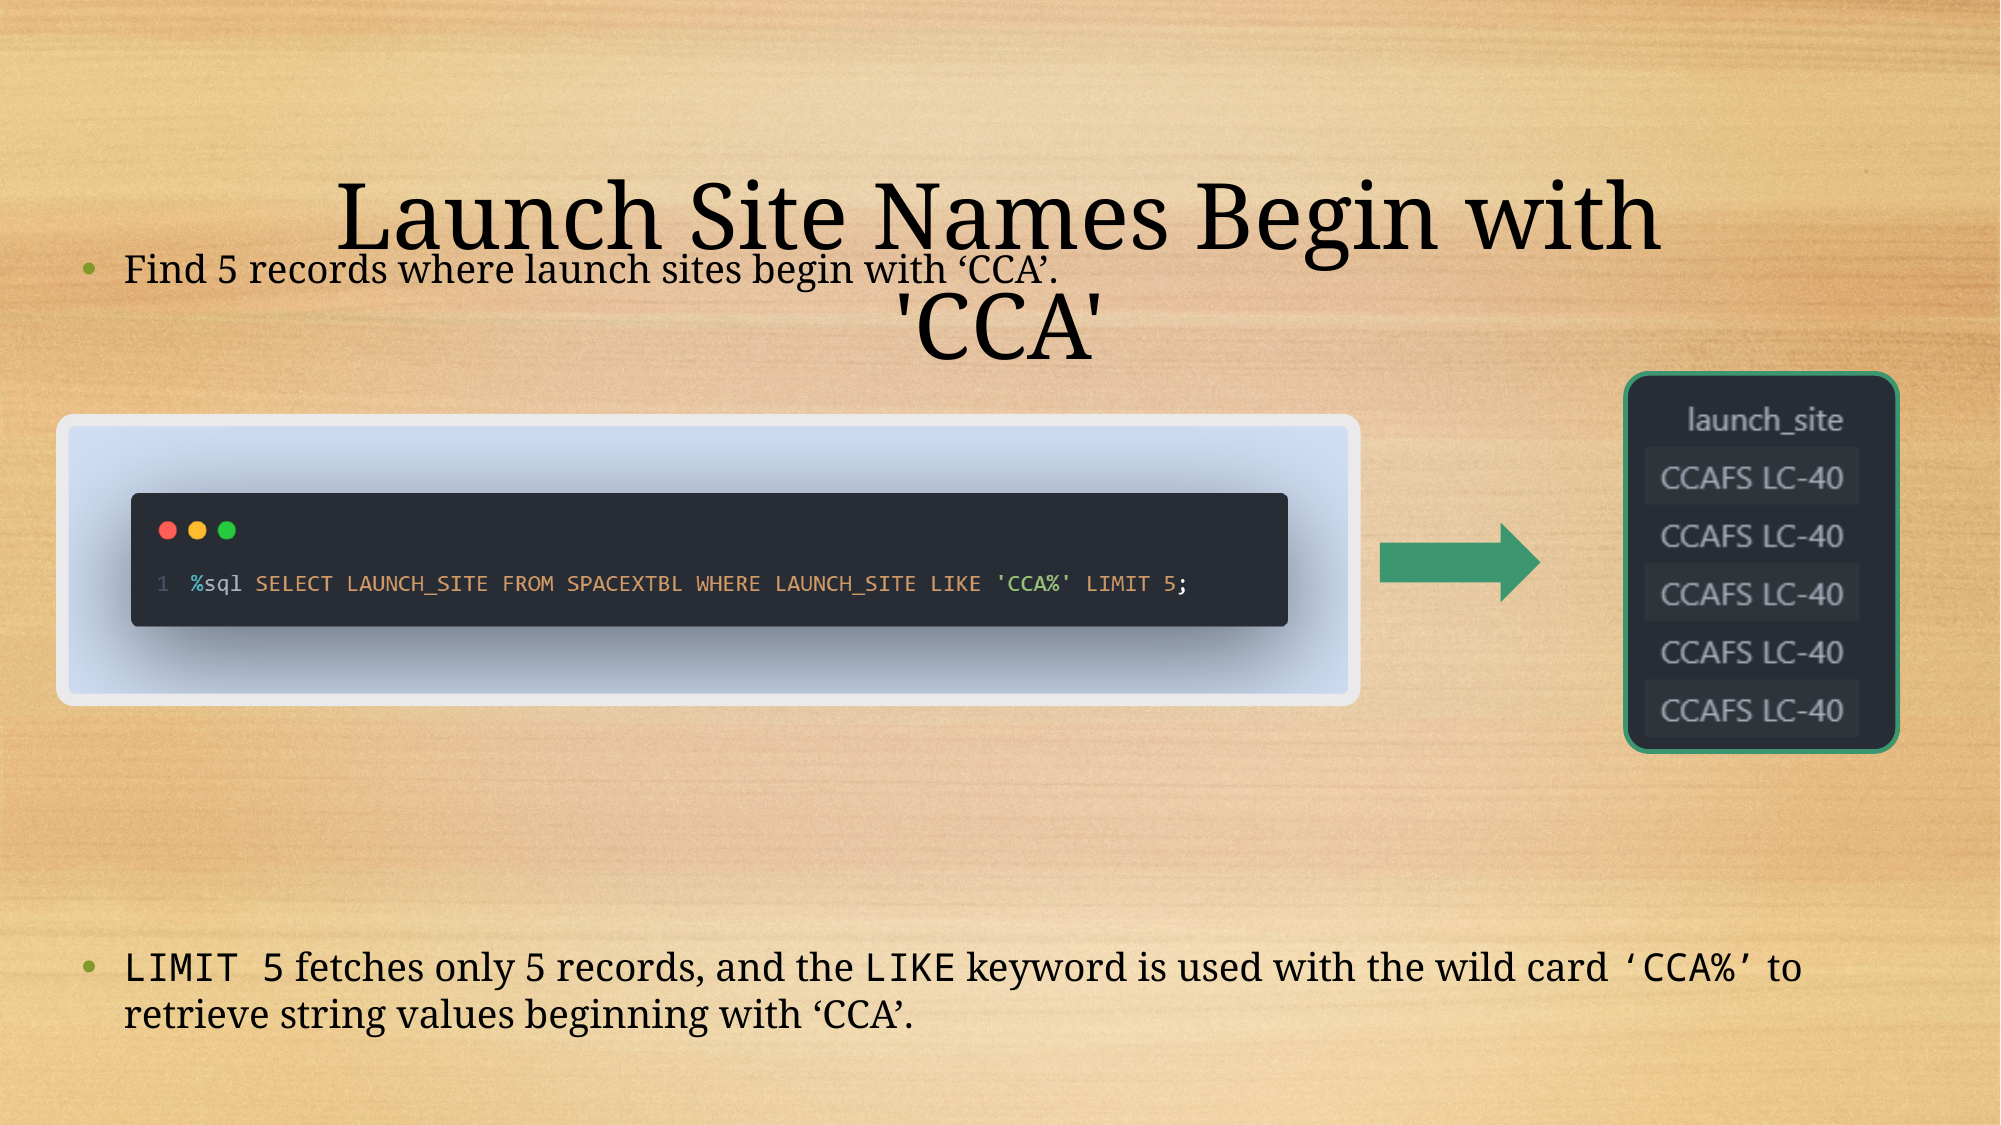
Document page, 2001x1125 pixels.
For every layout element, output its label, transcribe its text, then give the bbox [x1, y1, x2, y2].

text_box [1378, 521, 1542, 604]
picture [0, 0, 2001, 1125]
title Launch Site Names Begin with 'CCA' [212, 161, 1788, 237]
list Find 5 records where launch sites begin with ‘CCA’. LIMIT 5 fetches only 5 records, and the LIKE keyword is used with the wild card ‘CCA%’ to retrieve string values beginning with ‘CCA’. [66, 237, 1938, 1050]
